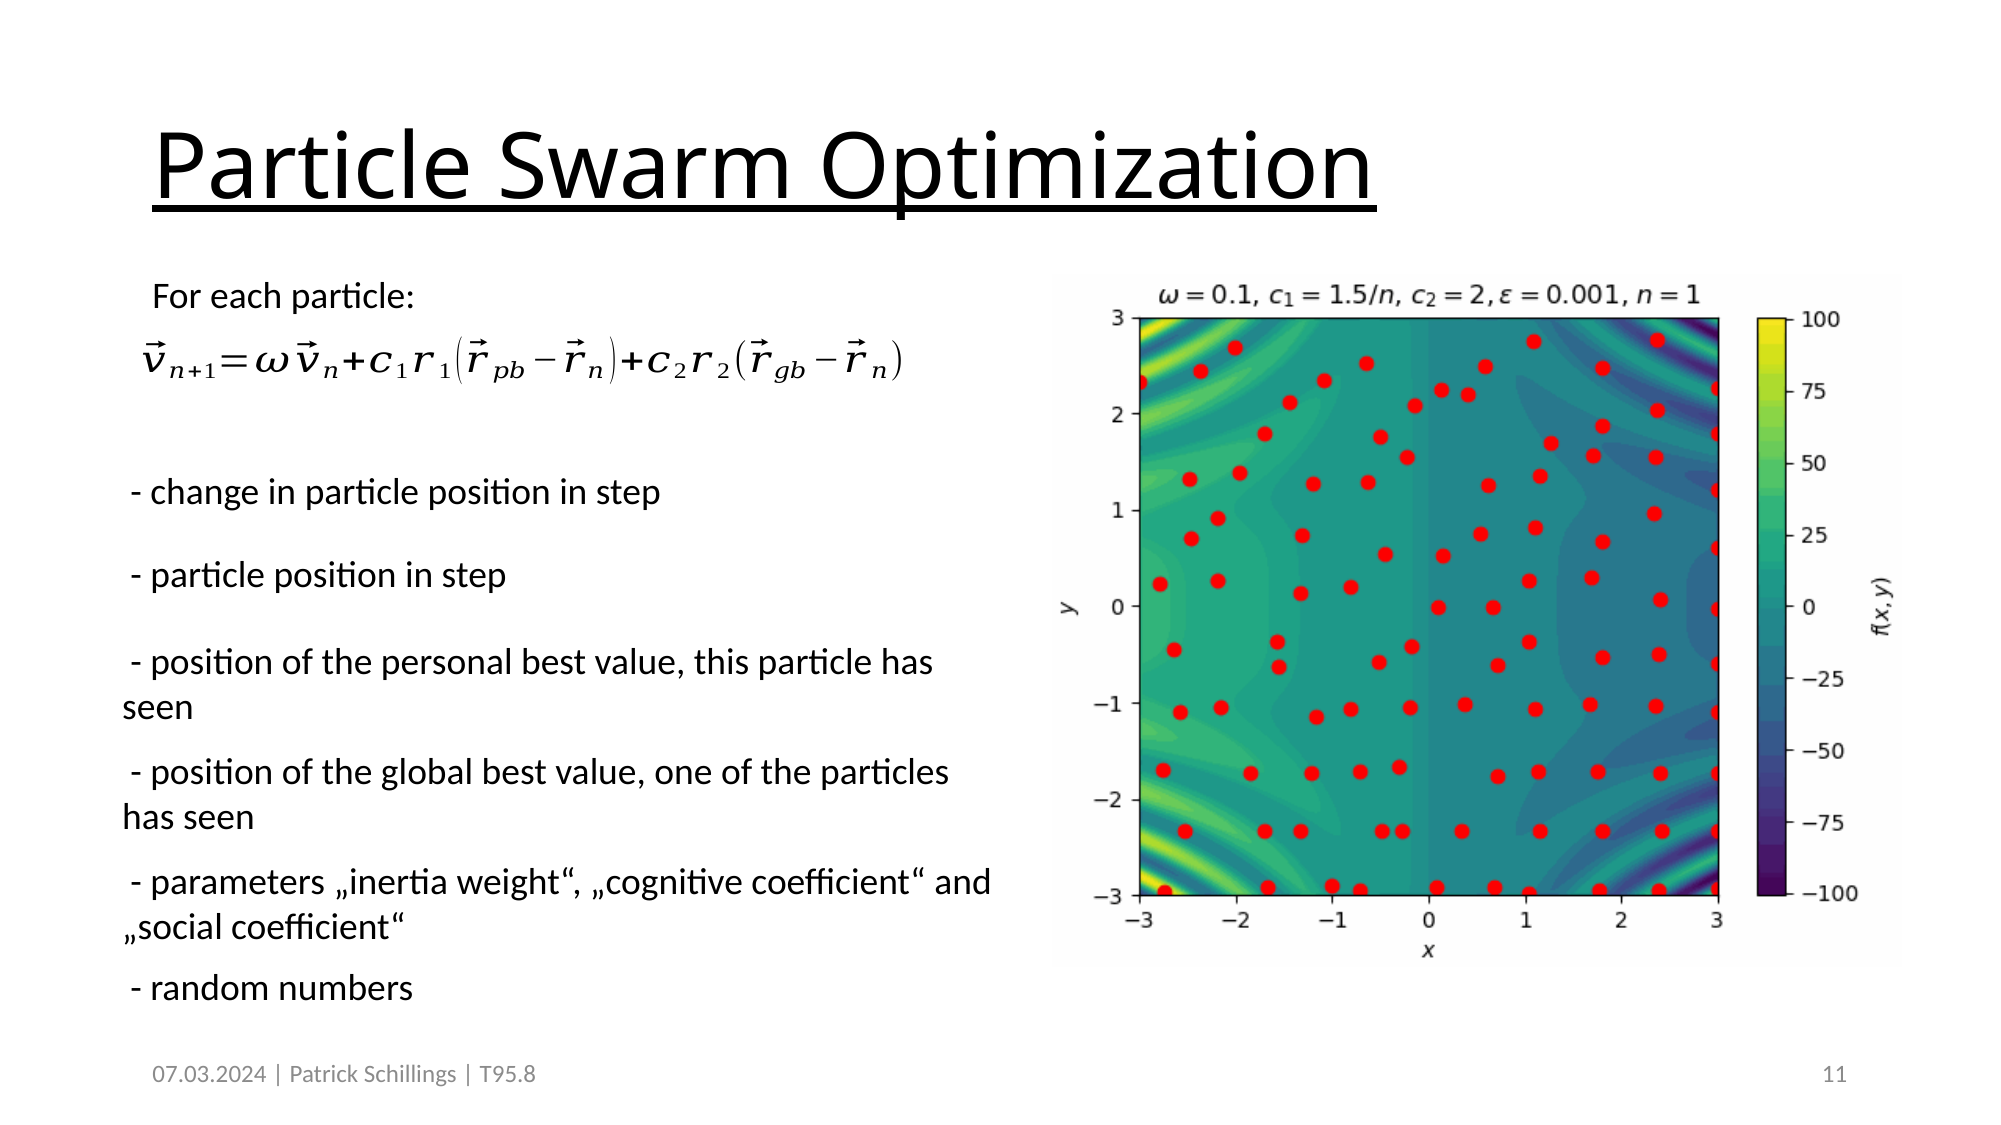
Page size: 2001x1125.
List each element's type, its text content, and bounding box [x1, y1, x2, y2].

picture [1052, 274, 1902, 967]
slide_number 11 [1412, 1042, 1863, 1103]
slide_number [137, 1042, 588, 1103]
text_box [137, 263, 904, 388]
title Particle Swarm Optimization [137, 59, 1863, 278]
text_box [107, 459, 1078, 1017]
